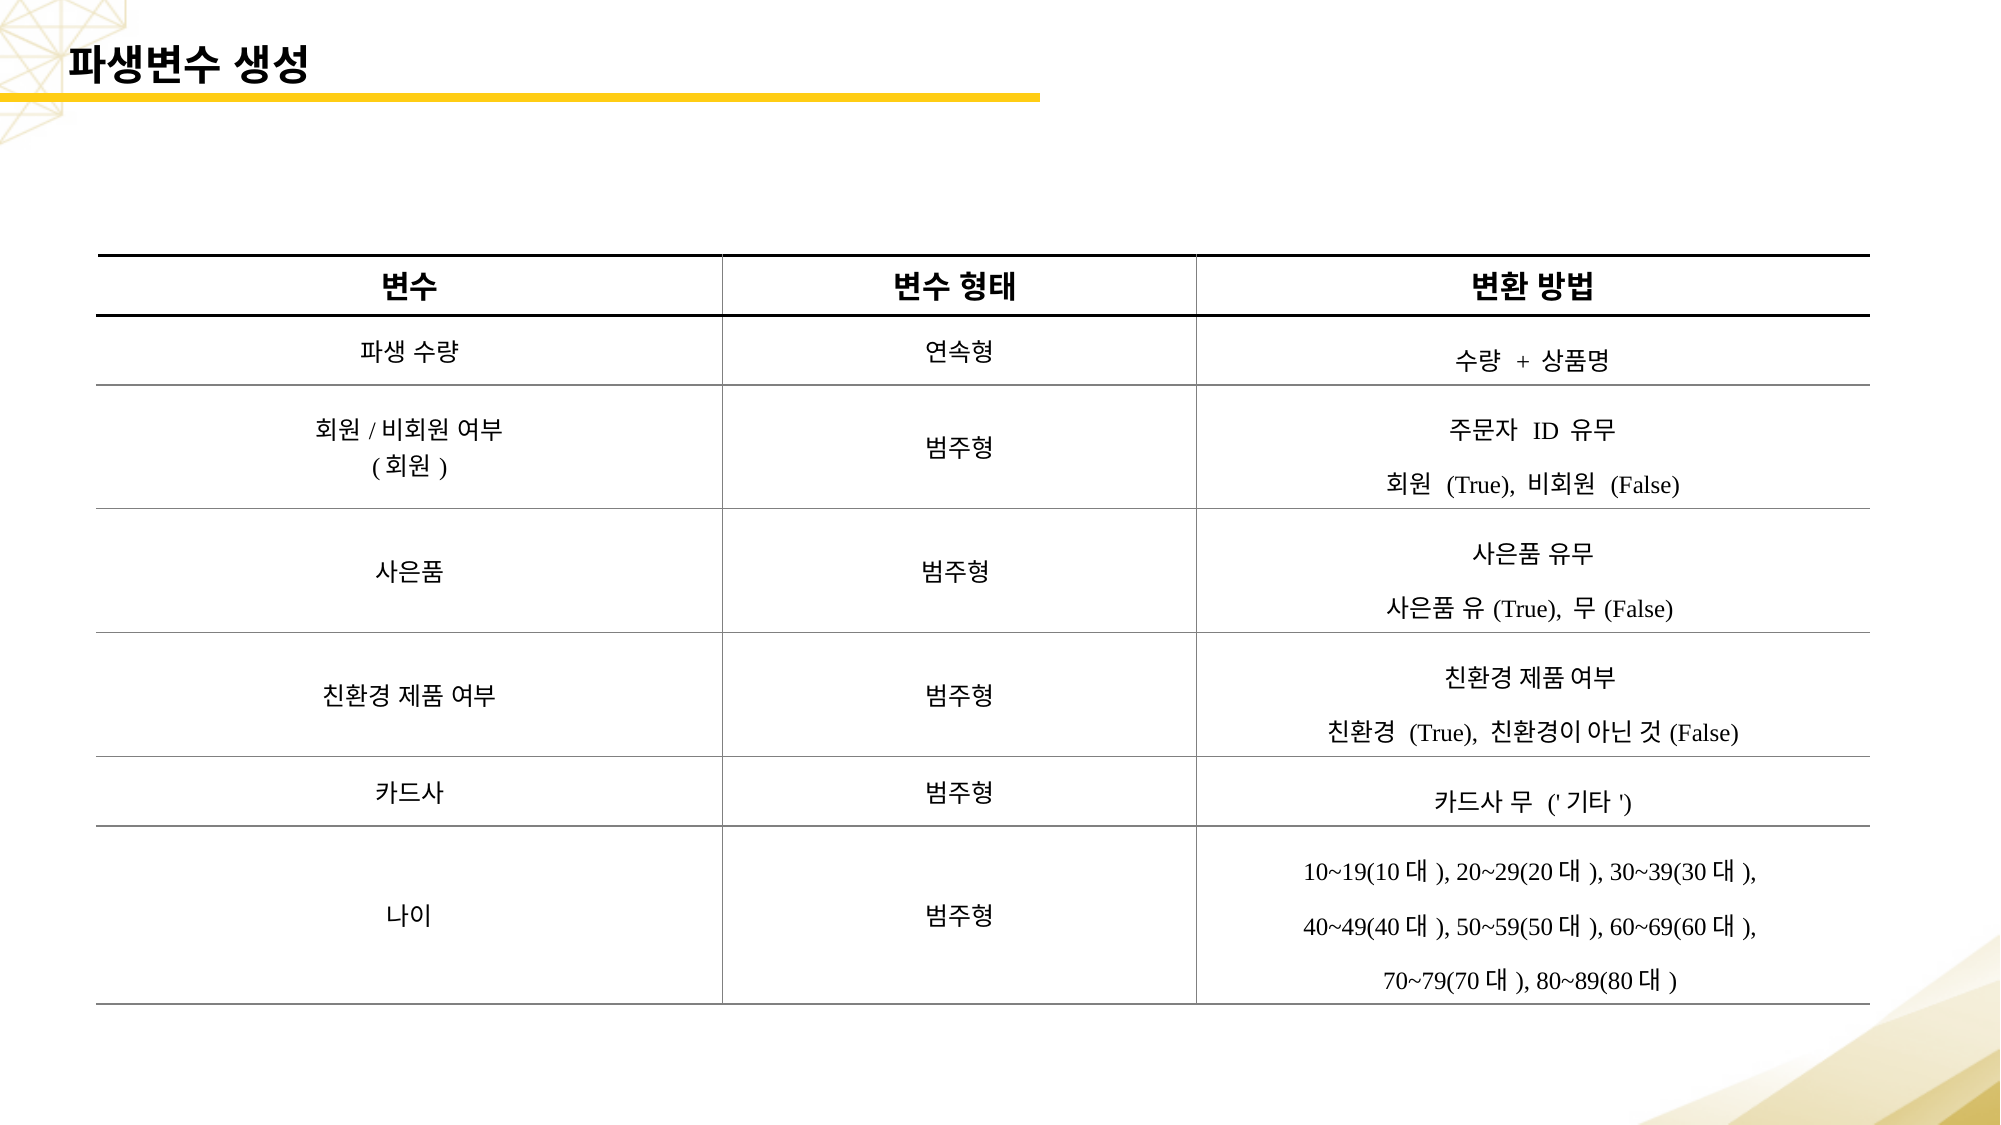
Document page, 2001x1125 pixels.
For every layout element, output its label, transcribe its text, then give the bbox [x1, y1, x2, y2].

table_cell 사은품 [98, 509, 722, 632]
table_header 변수 [98, 257, 722, 314]
table_cell 카드사 무 ('기타') [1197, 757, 1870, 825]
table_cell 친환경 제품 여부 [98, 633, 722, 756]
table_cell 수량 + 상품명 [1197, 317, 1870, 384]
table_cell 카드사 [98, 757, 722, 825]
table_header 변환 방법 [1197, 257, 1870, 314]
table_cell 범주형 [723, 633, 1196, 756]
table_cell 범주형 [723, 509, 1196, 632]
text_box 파생변수 생성 [0, 6, 1050, 102]
table_cell 파생 수량 [98, 317, 722, 384]
table_cell 범주형 [723, 386, 1196, 508]
table_cell 연속형 [723, 317, 1196, 384]
table_cell 10~19(10대), 20~29(20대), 30~39(30대), 40~49(40대), 50~59(50대), 60~69(60대), 70~79(70대), 80~89(80대) [1197, 827, 1870, 1003]
table_header 변수 형태 [723, 257, 1196, 314]
table_cell 나이 [98, 827, 722, 1003]
table_cell 범주형 [723, 827, 1196, 1003]
table_cell 사은품 유무 사은품 유(True), 무(False) [1197, 509, 1870, 632]
table_cell 회원/비회원 여부 (회원) [98, 386, 722, 508]
table_cell 주문자 ID 유무 회원 (True), 비회원 (False) [1197, 386, 1870, 508]
table_cell 친환경 제품 여부 친환경 (True), 친환경이 아닌 것(False) [1197, 633, 1870, 756]
table_cell 범주형 [723, 757, 1196, 825]
